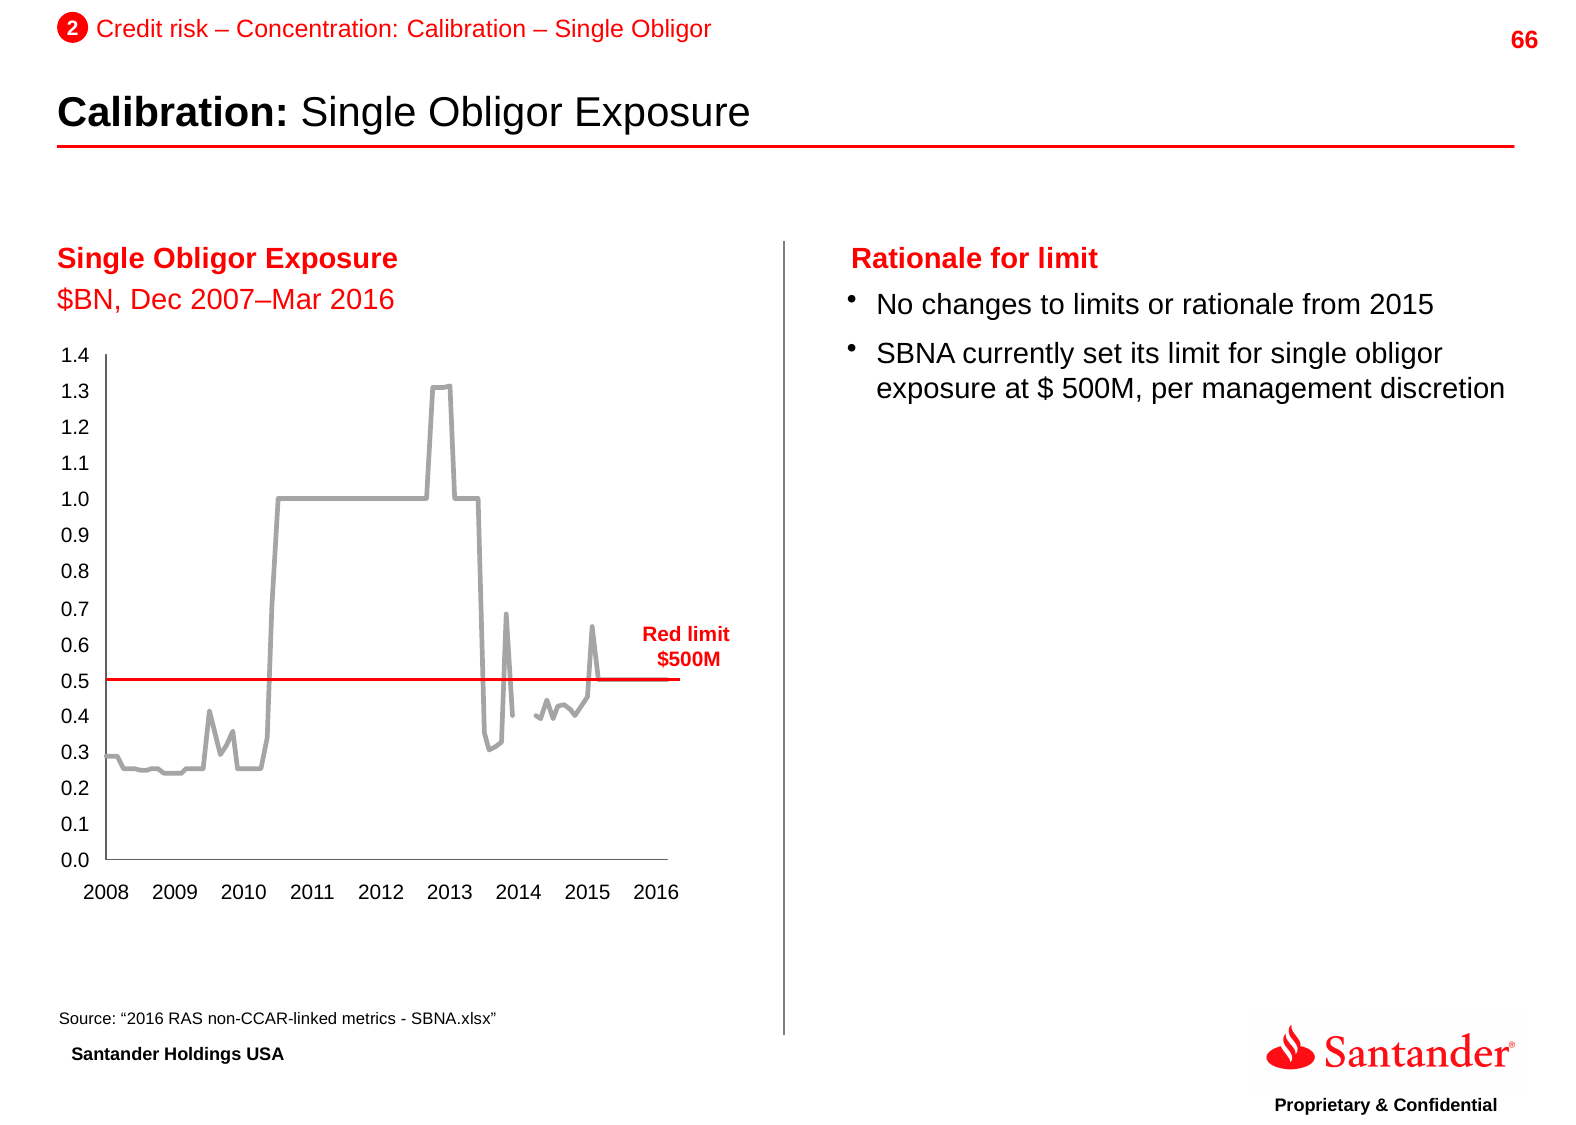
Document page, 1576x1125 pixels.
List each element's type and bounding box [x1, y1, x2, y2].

list [847, 239, 1519, 320]
text_box [632, 878, 681, 904]
text_box [426, 878, 474, 904]
picture [1247, 1011, 1528, 1094]
list [57, 74, 1479, 146]
text_box [494, 878, 543, 904]
text_box [846, 285, 1517, 405]
text_box [288, 878, 337, 904]
text_box [60, 330, 736, 874]
text_box [219, 878, 268, 904]
text_box [56, 11, 714, 44]
text_box [151, 878, 199, 904]
text_box [58, 240, 1177, 1036]
text_box [357, 878, 406, 904]
list [57, 239, 729, 320]
text_box [563, 878, 612, 904]
text_box [82, 878, 131, 904]
